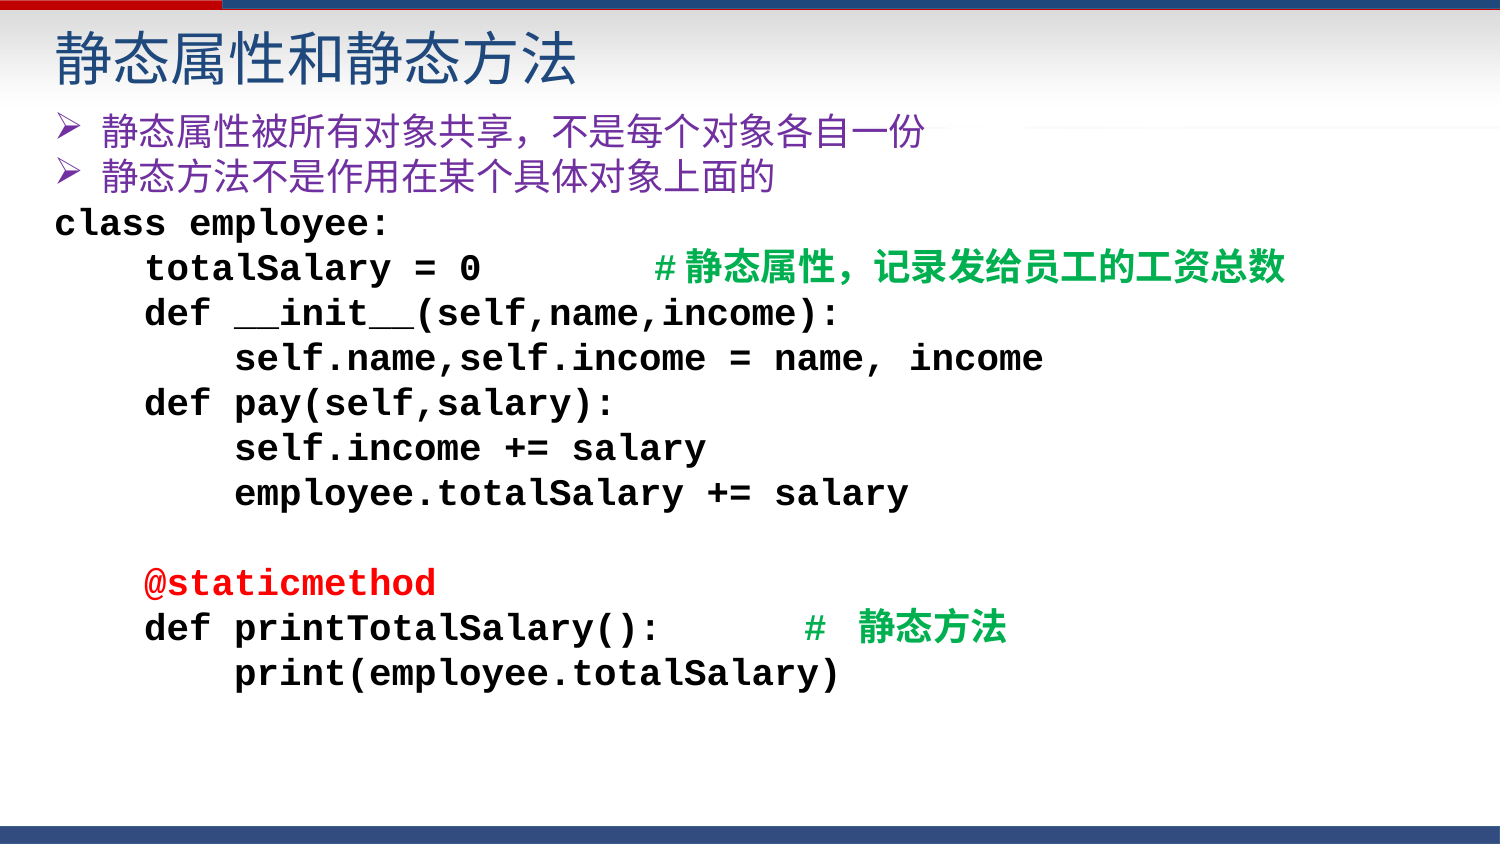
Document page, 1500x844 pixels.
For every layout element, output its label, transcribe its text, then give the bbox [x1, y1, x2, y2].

text_box 静态属性和静态方法 [39, 15, 1445, 100]
text_box 静态属性被所有对象共享，不是每个对象各自一份 静态方法不是作用在某个具体对象上面的 class employee: totalSalary = 0 #静态属性，记录发给员工的工资总数 def __init__(self,name,income): self.name,self.income = name, income def pay(self,salary): self.income += salary employee.totalSalary += salary @staticmethod def printTotalSalary(): # 静态方法 print(employee.totalSalary) [39, 100, 1469, 746]
picture [0, 10, 1500, 129]
